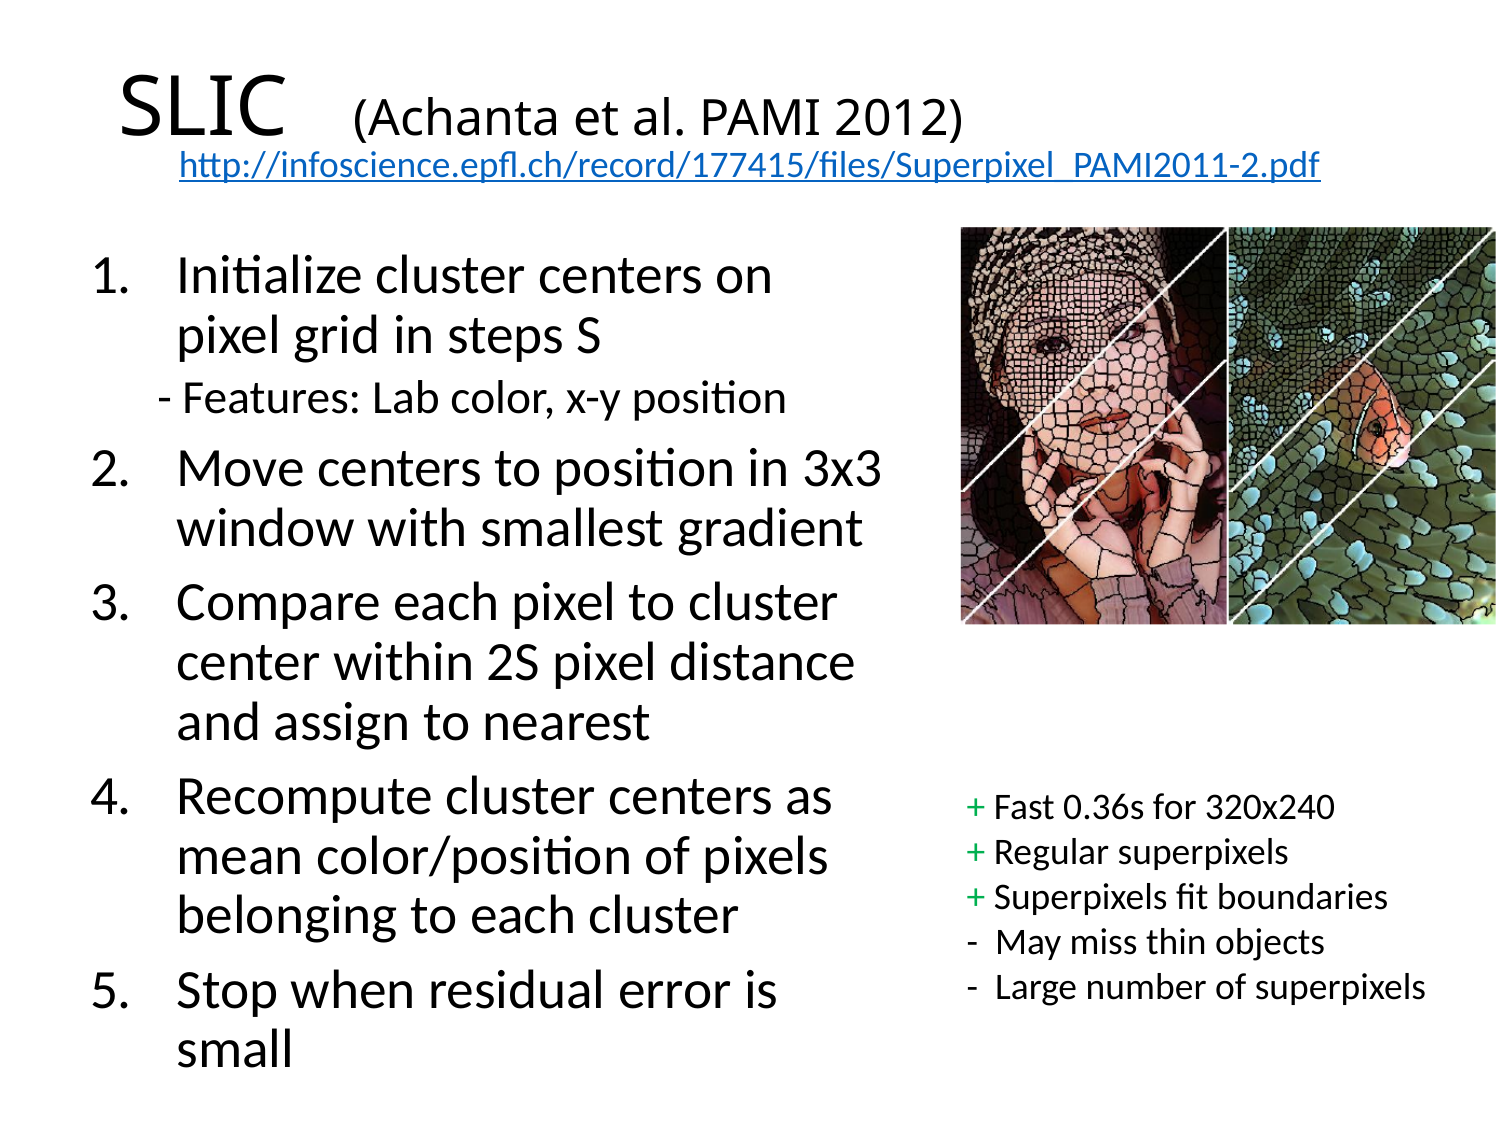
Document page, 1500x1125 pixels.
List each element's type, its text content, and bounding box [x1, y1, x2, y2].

title SLIC (Achanta et al. PAMI 2012) [103, 0, 1397, 218]
text_box + Fast 0.36s for 320x240 + Regular superpixels + Superpixels fit boundaries - May miss thin objects - Large number of superpixels [951, 774, 1442, 1015]
text_box http://infoscience.epfl.ch/record/177415/files/Superpixel_PAMI2011-2.pdf [164, 132, 1336, 192]
picture [949, 224, 1499, 632]
list Initialize cluster centers on pixel grid in steps S - Features: Lab color, x-y position Move centers to position in 3x3 window with smallest gradient Compare each pixel to cluster center within 2S pixel distance and assign to nearest Recompute cluster centers as mean color/position of pixels belonging to each cluster Stop when residual error is small [75, 238, 900, 1109]
